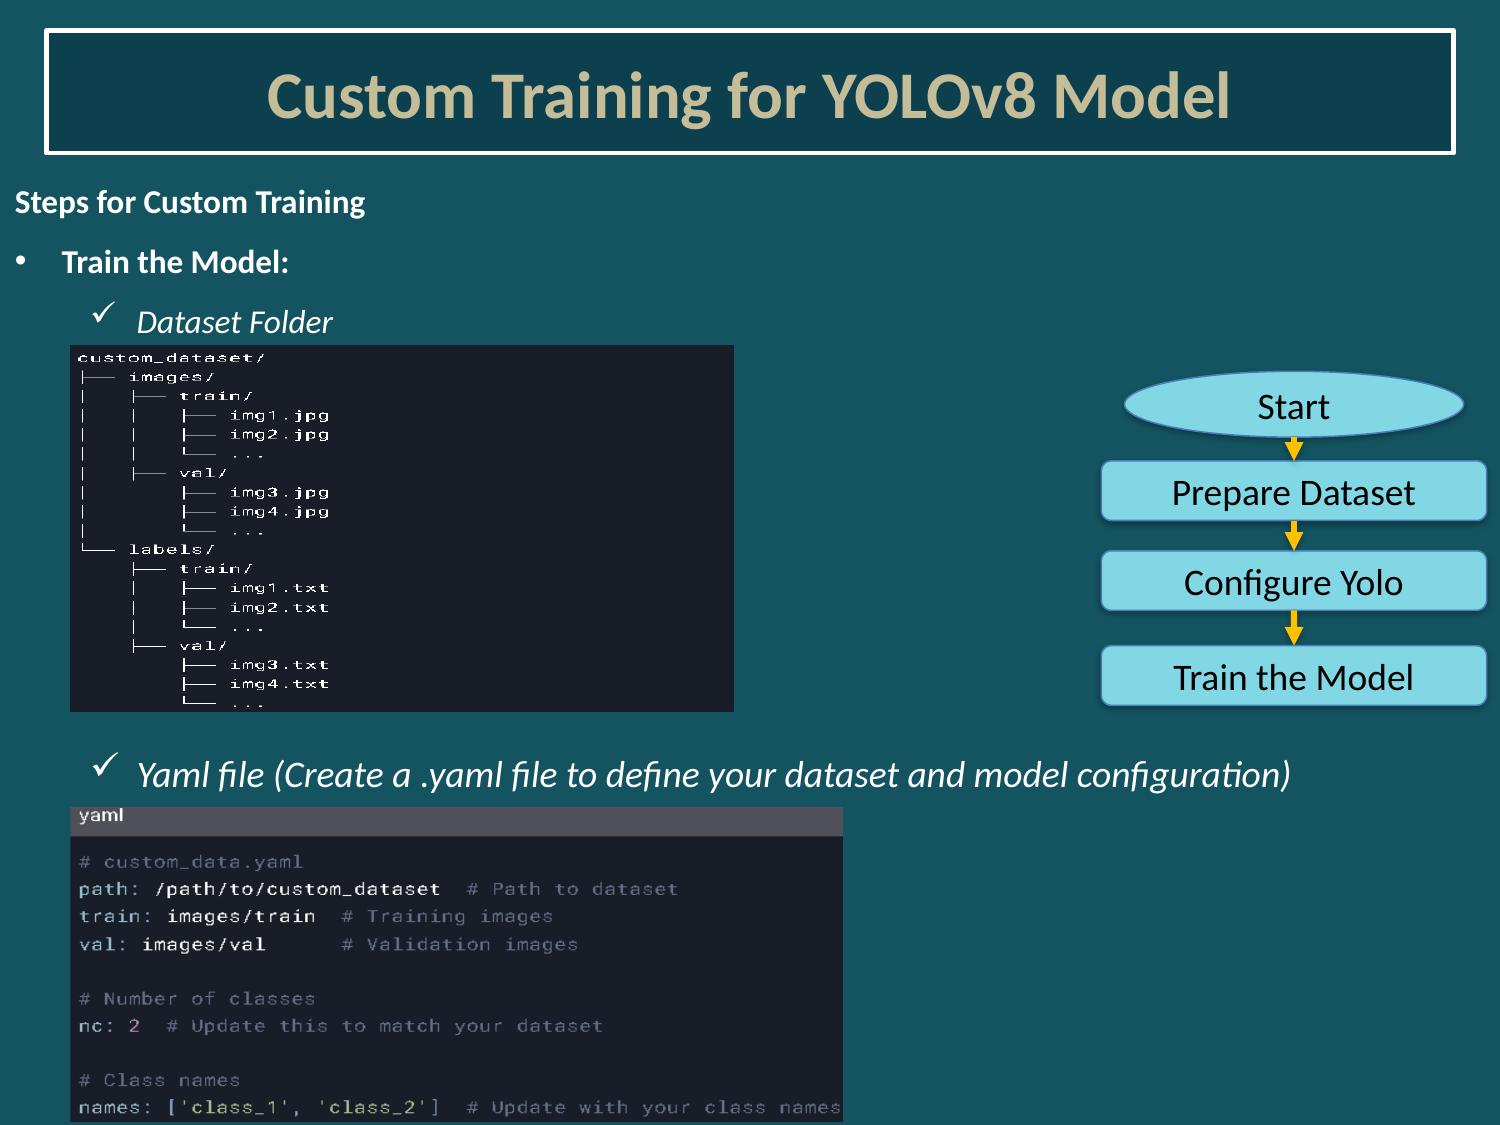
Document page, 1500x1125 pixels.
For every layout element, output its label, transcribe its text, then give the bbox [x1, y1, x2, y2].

text_box Train the Model [1100, 644, 1488, 707]
text_box Start [1123, 370, 1465, 438]
text_box Yaml file (Create a .yaml file to define your dataset and model configuration) [0, 720, 1500, 870]
text_box Configure Yolo [1100, 549, 1488, 612]
picture [70, 344, 734, 713]
picture [70, 806, 844, 1122]
text_box Prepare Dataset [1100, 460, 1488, 522]
title Custom Training for YOLOv8 Model [46, 30, 1454, 153]
text_box Steps for Custom Training Train the Model: Dataset Folder [0, 153, 1500, 348]
